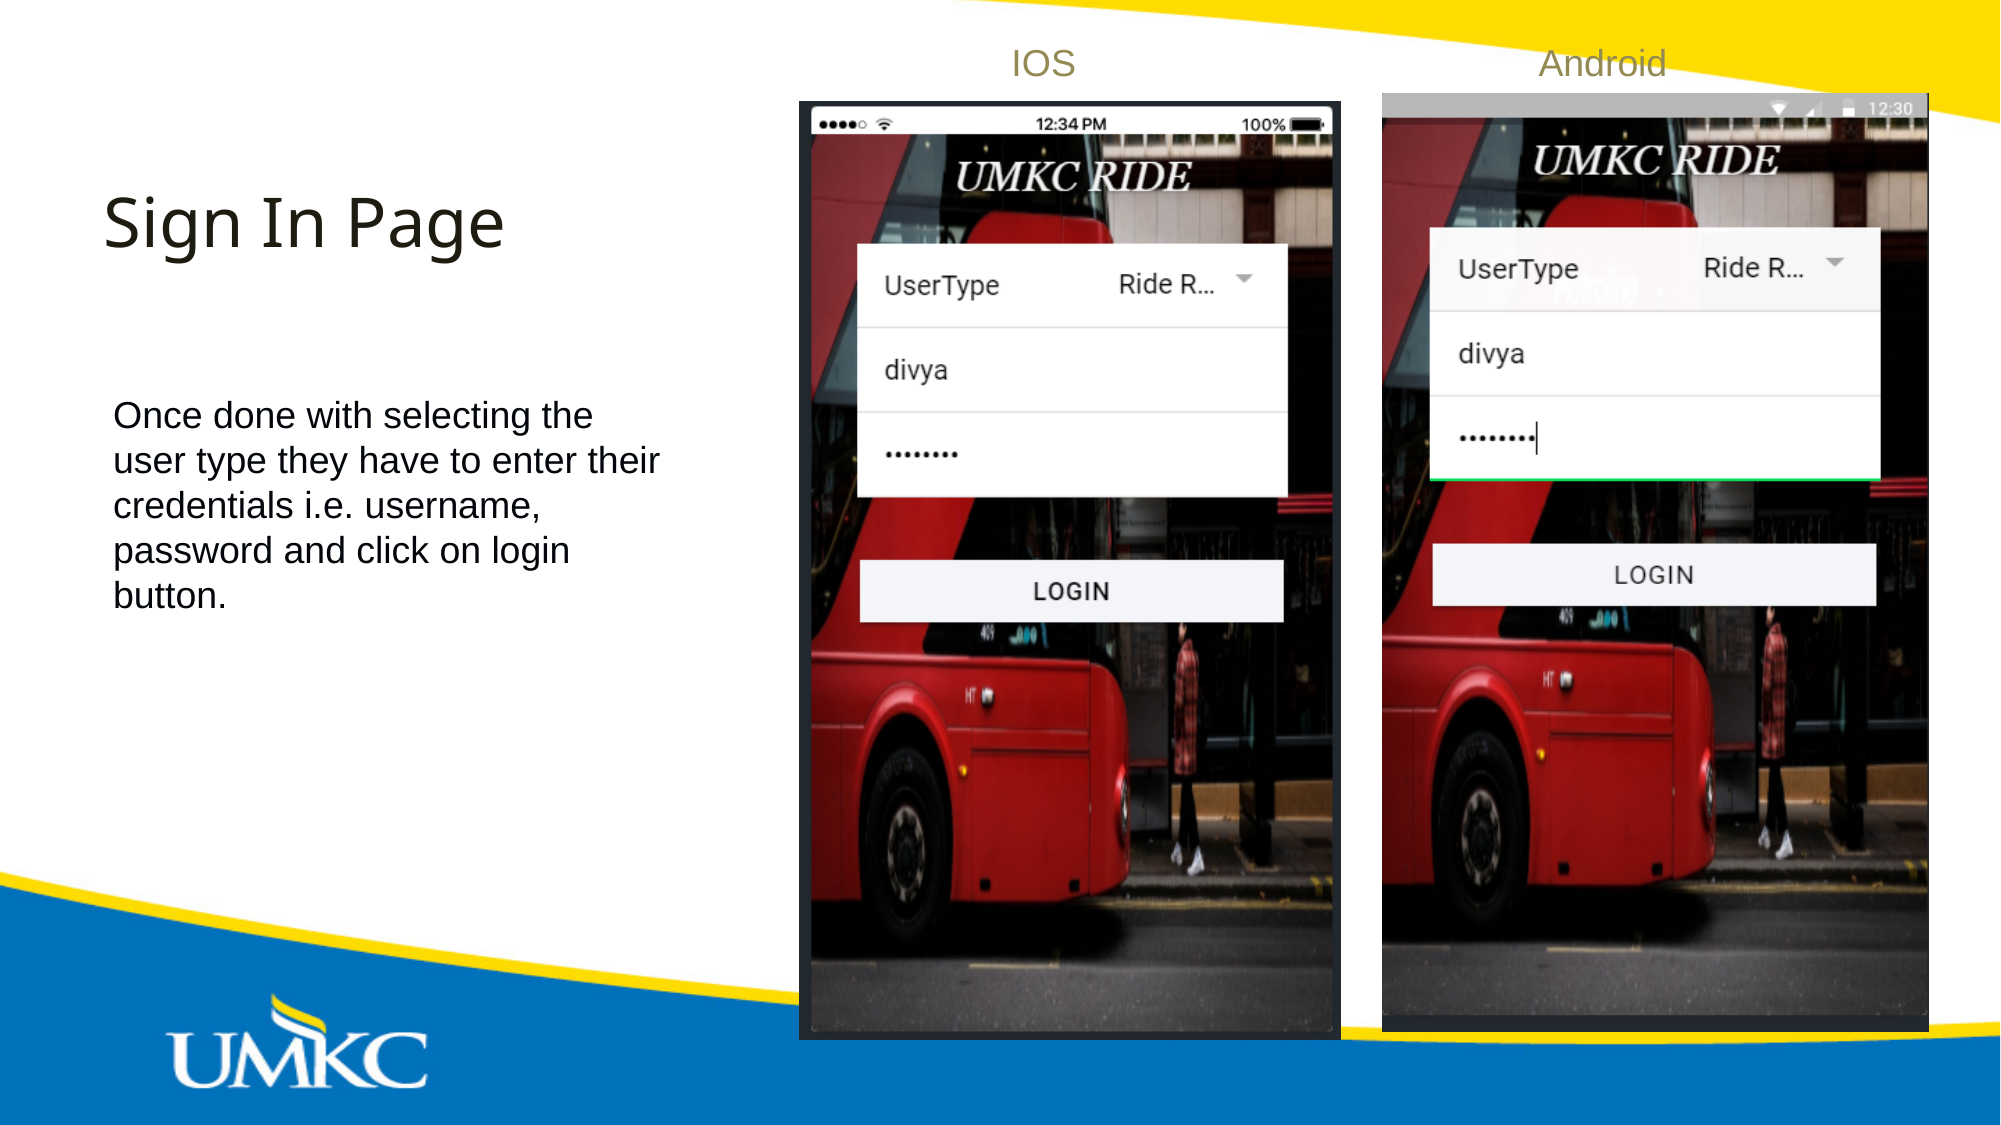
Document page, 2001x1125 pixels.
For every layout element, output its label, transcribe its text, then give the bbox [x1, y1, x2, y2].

text_box Once done with selecting the user type they have to enter their credentials i.e. username, password and click on login button. [98, 383, 686, 624]
text_box Android [1457, 31, 1748, 91]
picture [0, 0, 2001, 1125]
text_box IOS [898, 31, 1189, 92]
text_box Sign In Page [89, 171, 677, 314]
